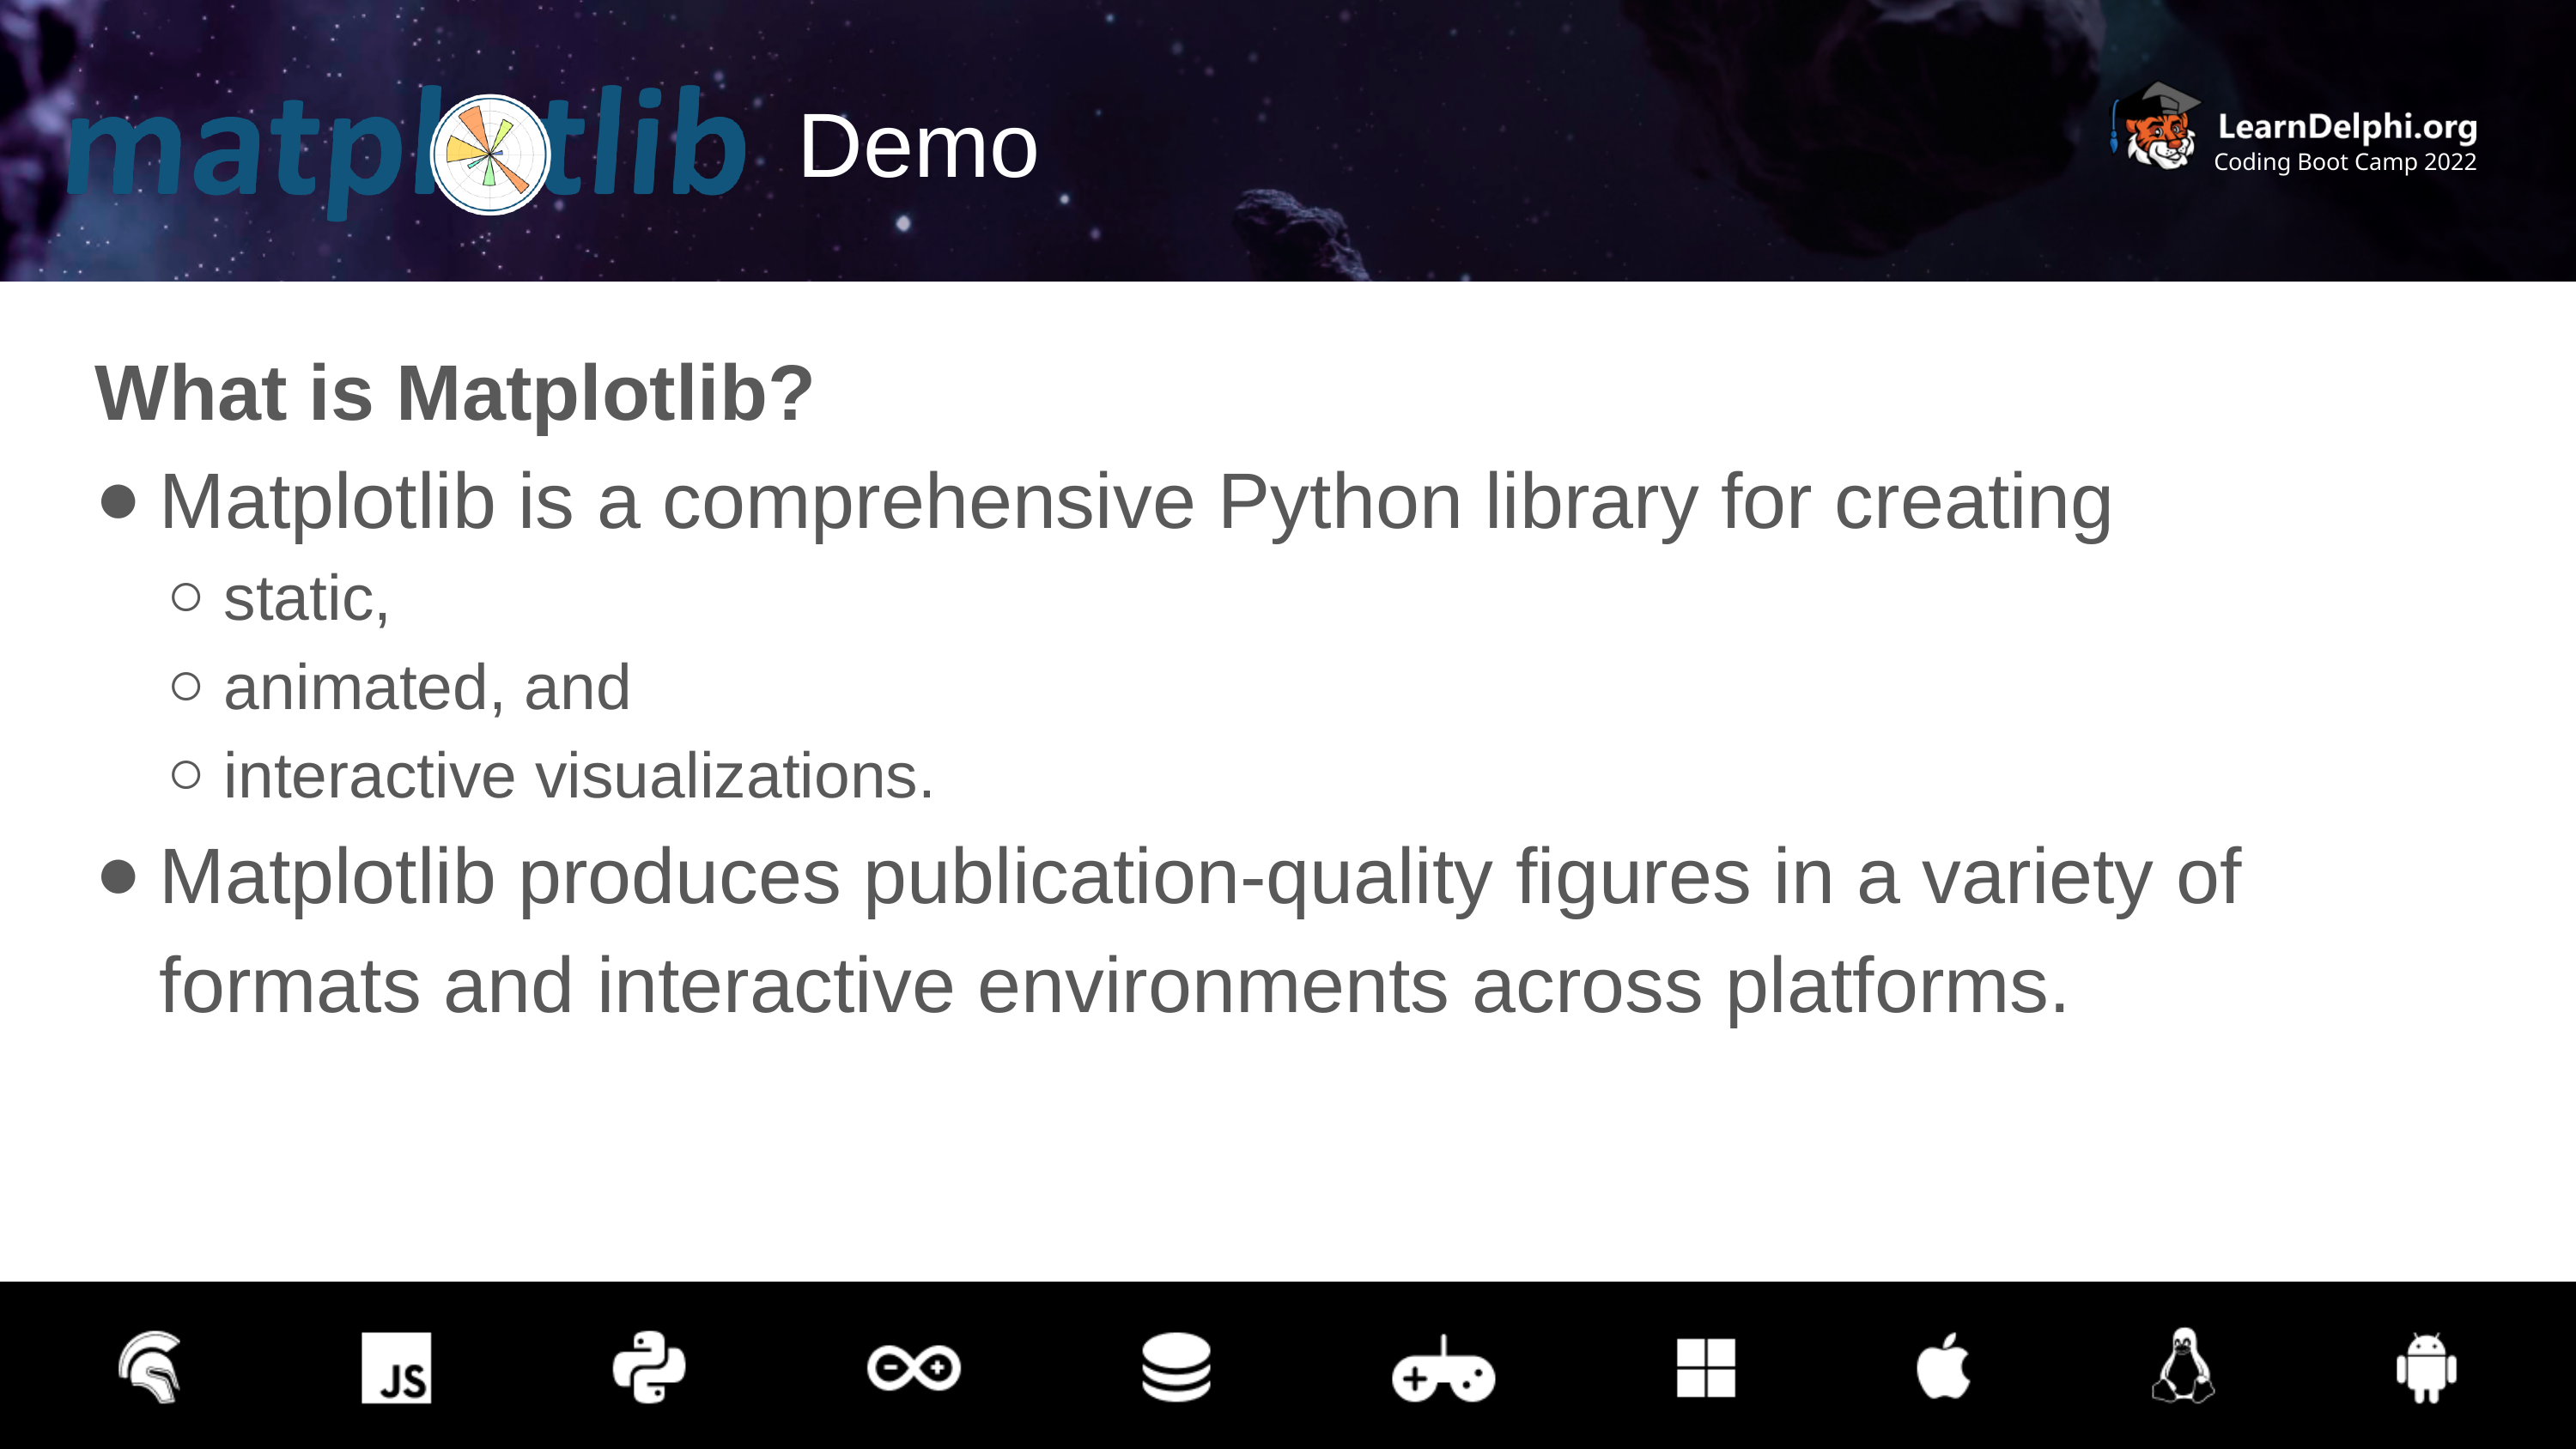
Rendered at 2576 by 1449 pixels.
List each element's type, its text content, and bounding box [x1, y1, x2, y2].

picture [0, 0, 2576, 282]
picture [0, 1282, 2576, 1449]
title Demo [785, 59, 2488, 221]
list What is Matplotlib? Matplotlib is a comprehensive Python library for creating static, animated, and interactive visualizations. Matplotlib produces publication-quality figures in a variety of formats and interactive environments across platforms. [69, 301, 2507, 1284]
